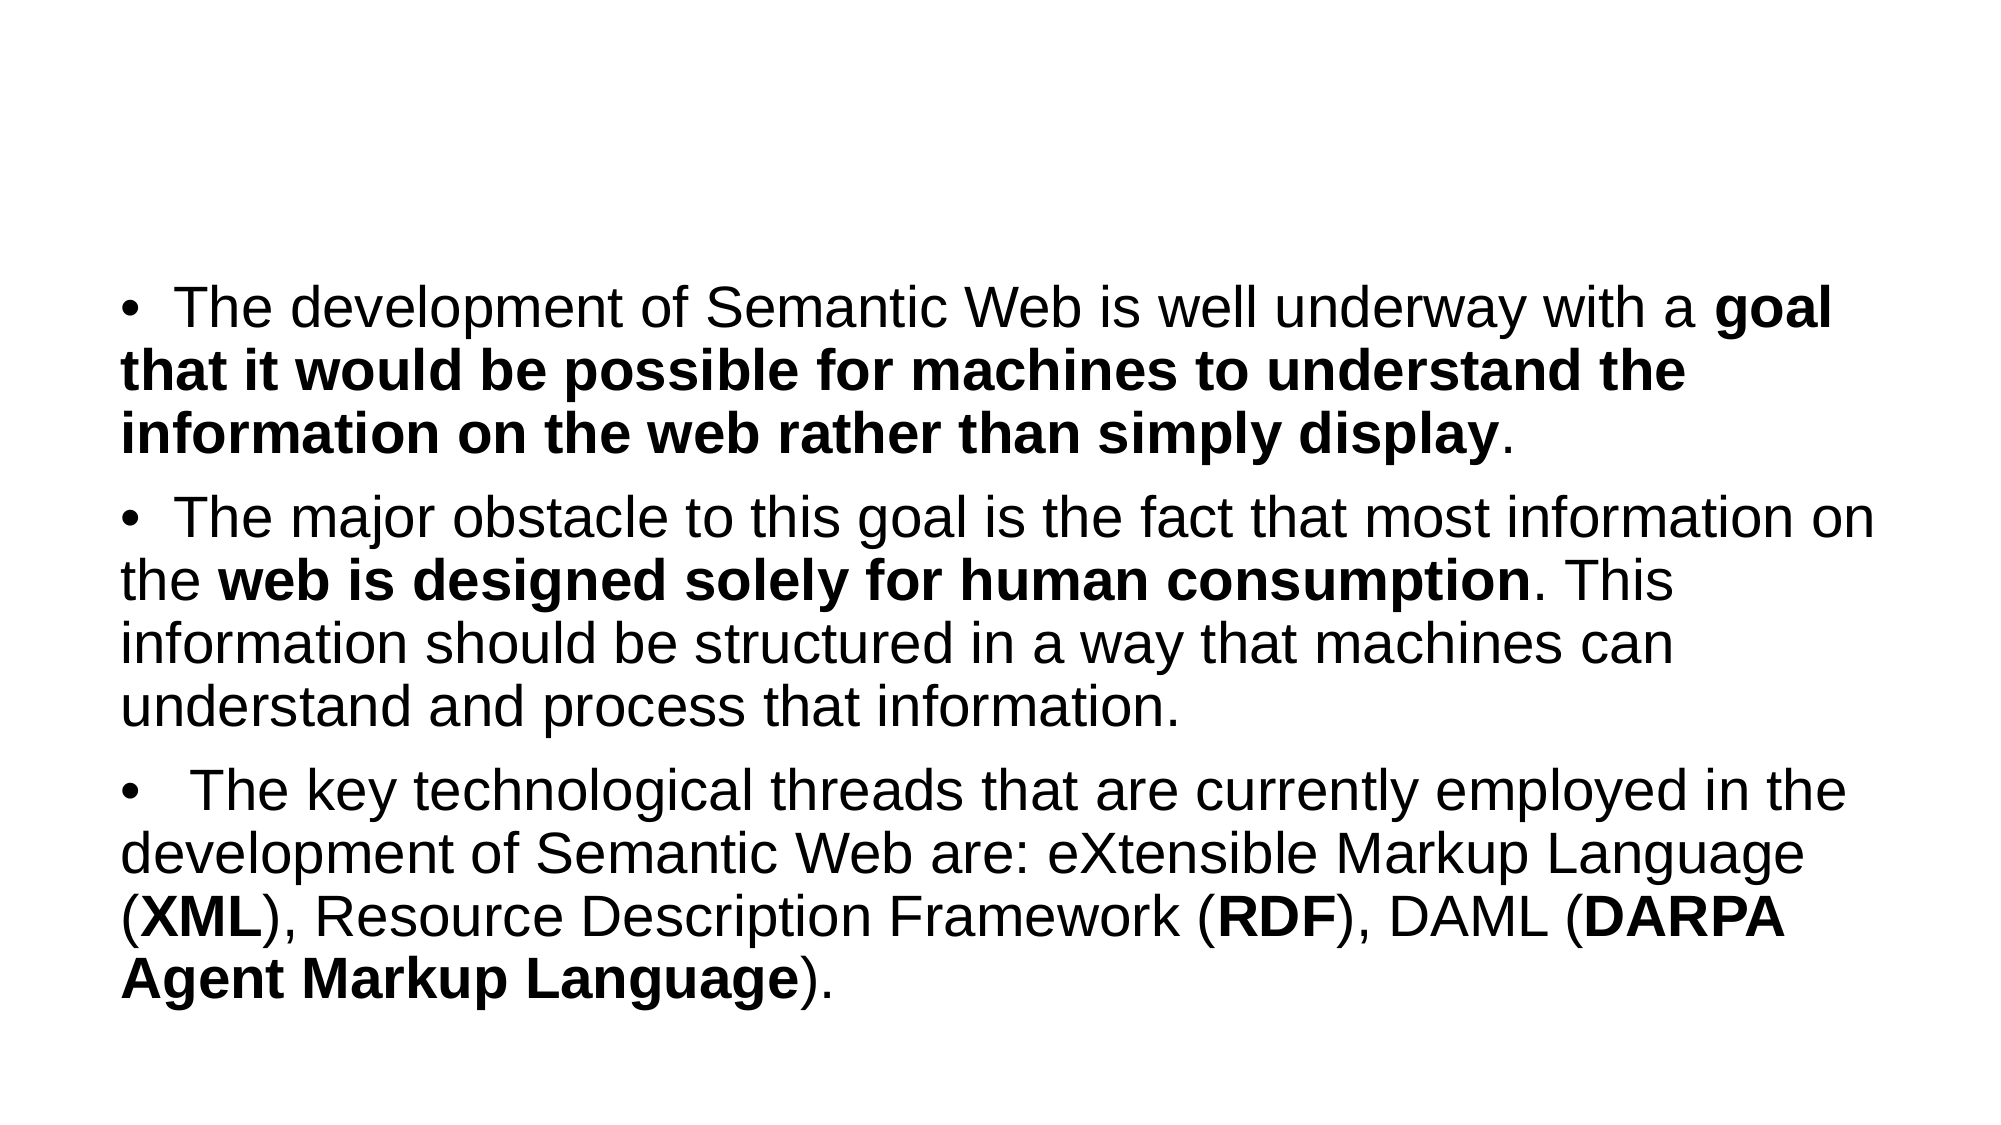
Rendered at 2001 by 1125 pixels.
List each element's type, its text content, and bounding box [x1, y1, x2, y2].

list • The development of Semantic Web is well underway with a goal that it would be possible for machines to understand the information on the web rather than simply display. • The major obstacle to this goal is the fact that most information on the web is designed solely for human consumption. This information should be structured in a way that machines can understand and process that information. • The key technological threads that are currently employed in the development of Semantic Web are: eXtensible Markup Language (XML), Resource Description Framework (RDF), DAML (DARPA Agent Markup Language). [68, 269, 1932, 1000]
